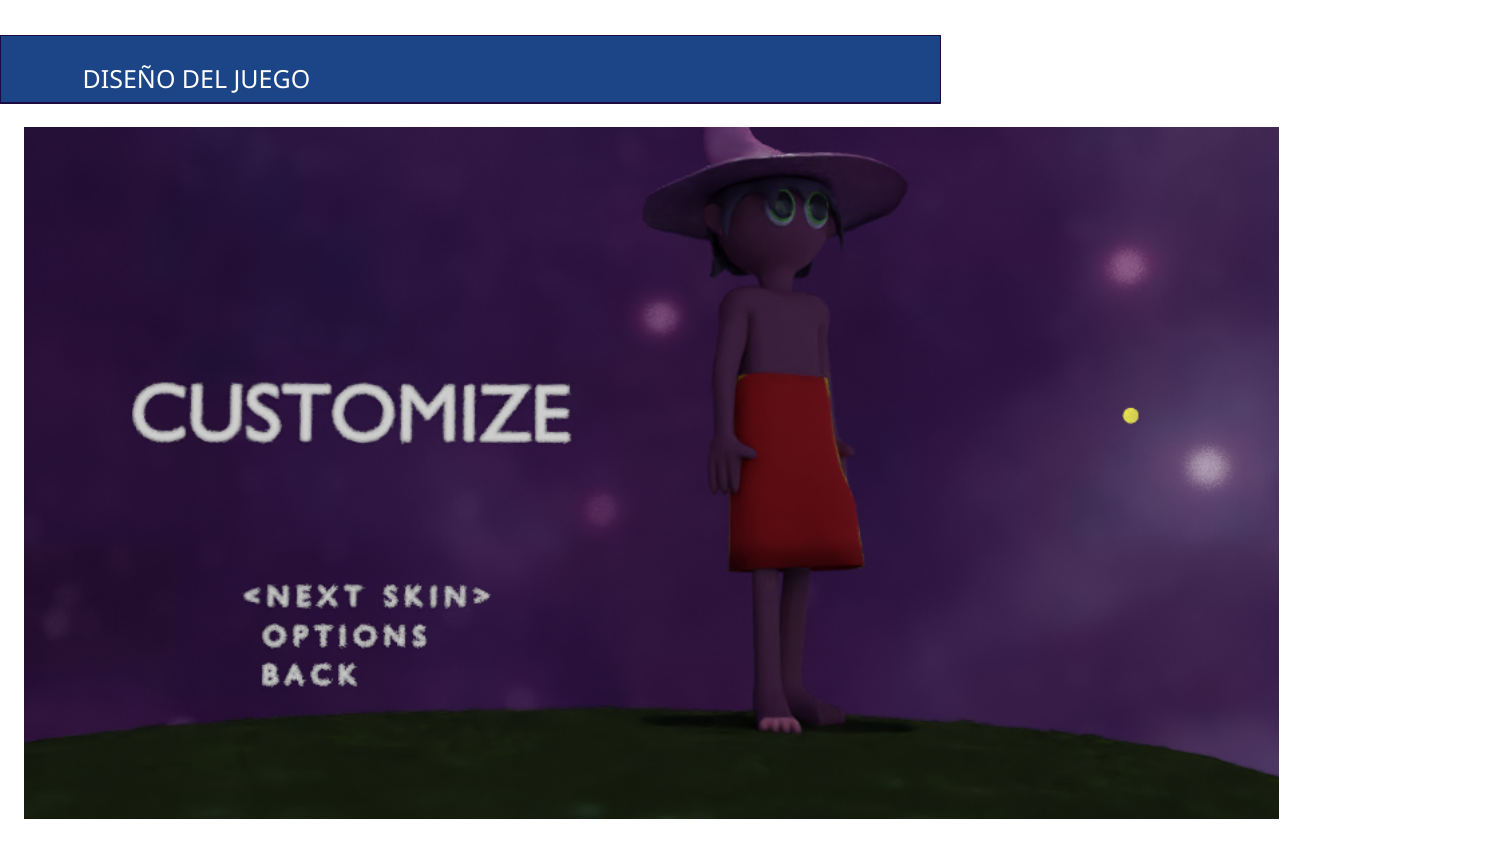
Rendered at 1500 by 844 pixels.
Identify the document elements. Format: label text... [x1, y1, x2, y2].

text_box DISEÑO DEL JUEGO [67, 48, 823, 101]
picture [24, 127, 1279, 819]
text_box [0, 35, 941, 103]
